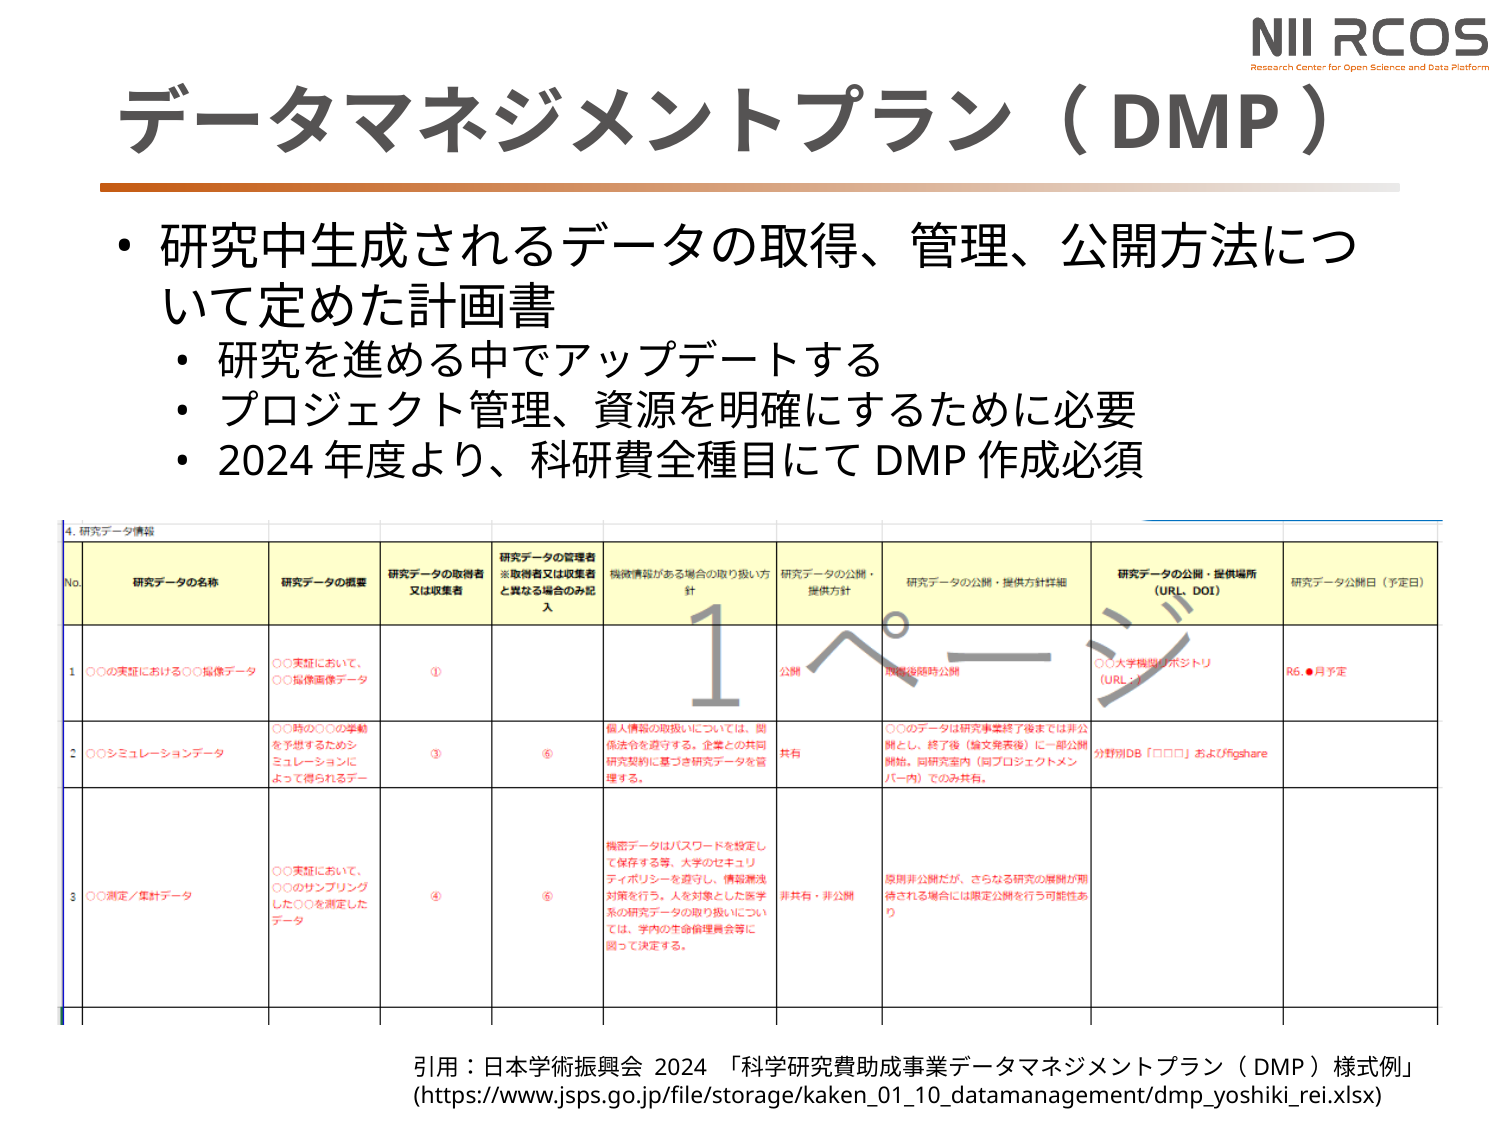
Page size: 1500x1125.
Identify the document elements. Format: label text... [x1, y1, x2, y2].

list 研究中生成されるデータの取得、管理、公開方法について定めた計画書 研究を進める中でアップデートする プロジェクト管理、資源を明確にするために必要 2024年度より、科研費全種目にてDMP作成必須 [100, 1025, 1400, 1081]
title データマネジメントプラン（DMP） [100, 59, 1400, 178]
picture [1251, 17, 1489, 72]
picture [57, 520, 1443, 1025]
list 研究中生成されるデータの取得、管理、公開方法について定めた計画書 研究を進める中でアップデートする プロジェクト管理、資源を明確にするために必要 2024年度より、科研費全種目にてDMP作成必須 [100, 206, 1400, 520]
text_box 引用：日本学術振興会 2024 「科学研究費助成事業データマネジメントプラン（DMP）様式例」(https://www.jsps.go.jp/file/storage/kaken_01_10_datamanagement/dmp_yoshiki_rei.xlsx) [398, 1045, 1500, 1115]
